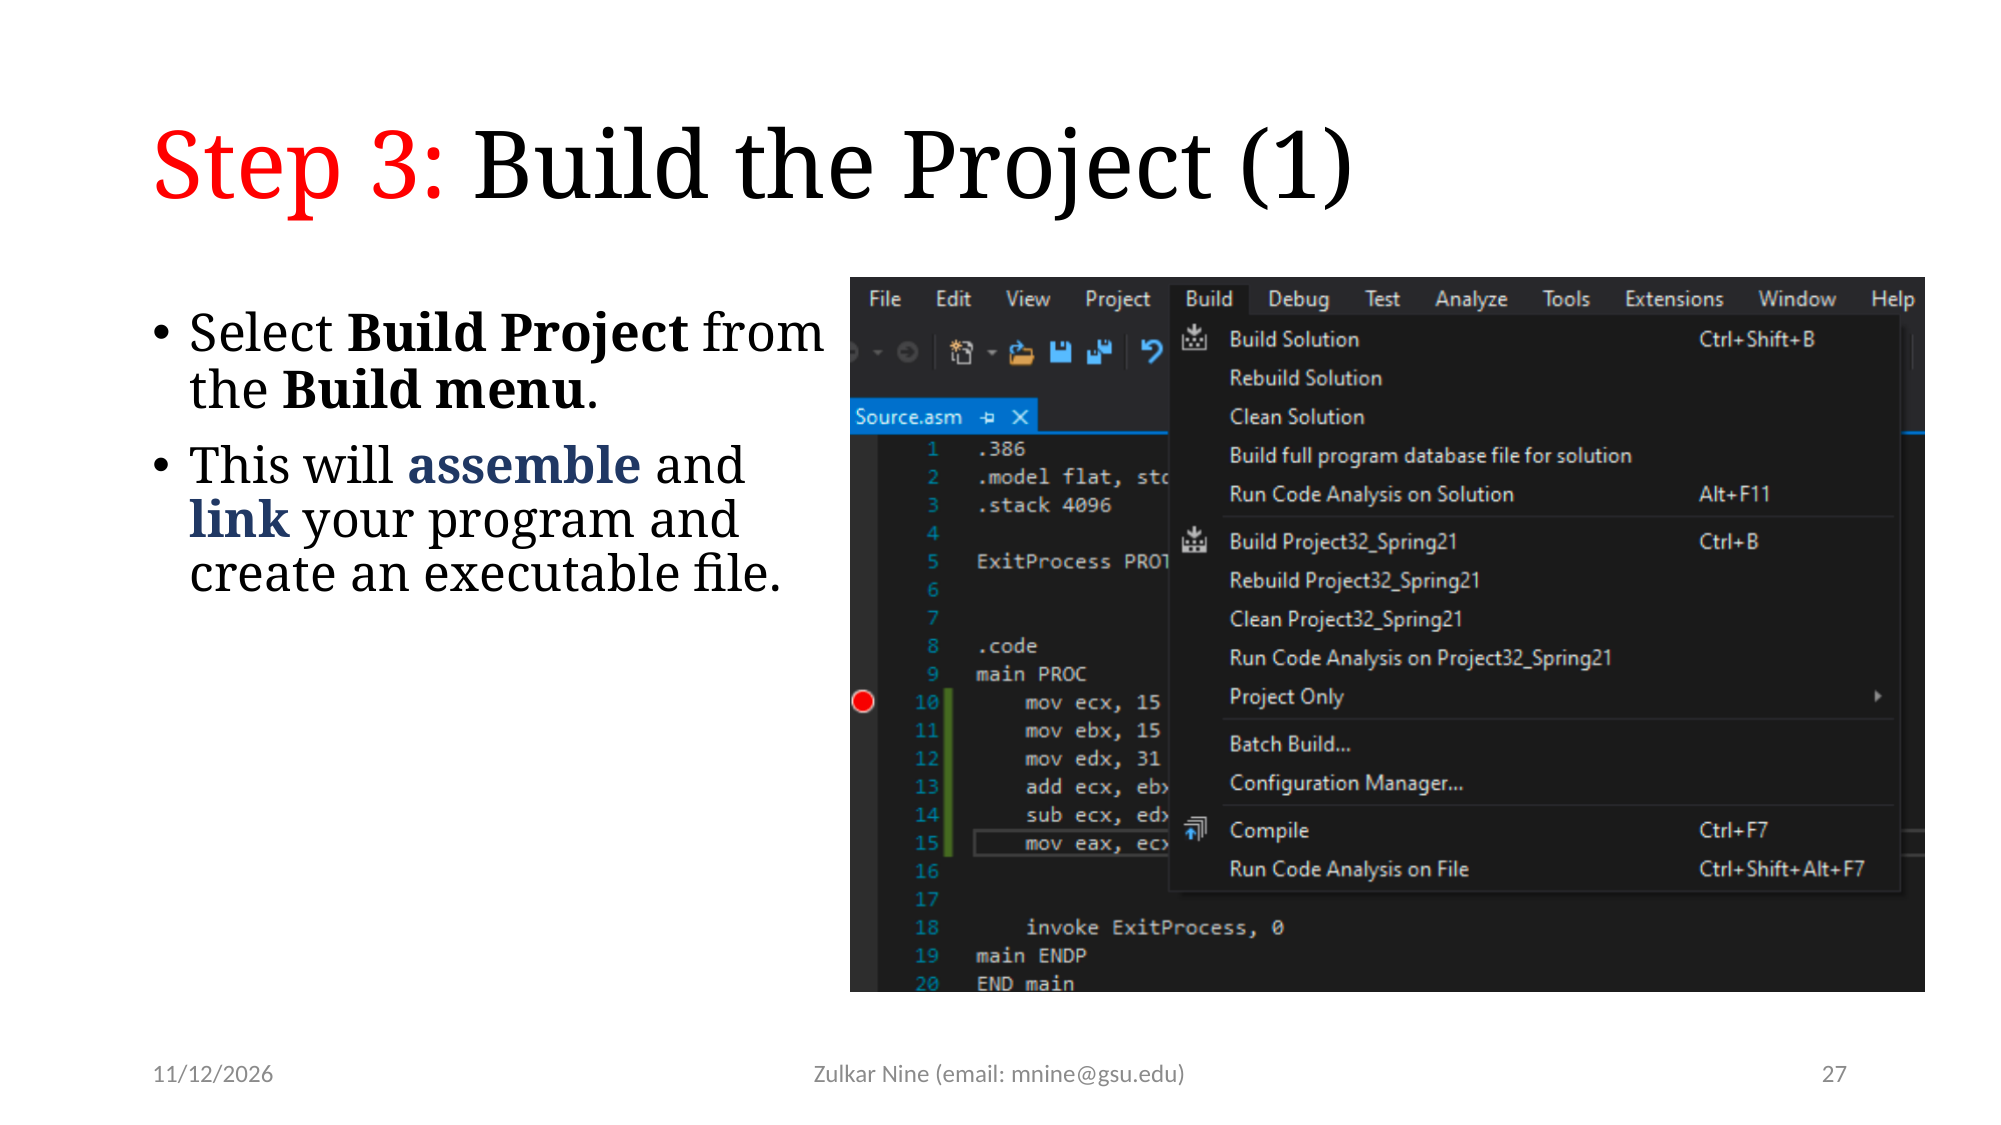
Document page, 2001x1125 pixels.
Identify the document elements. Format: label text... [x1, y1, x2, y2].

slide_number 27 [1412, 1042, 1863, 1103]
footer Zulkar Nine (email: mnine@gsu.edu) [662, 1042, 1338, 1103]
list Select Build Project from the Build menu. This will assemble and link your program and create an executable file. [137, 299, 843, 1014]
picture [850, 277, 1925, 992]
title Step 3: Build the Project (1) [137, 59, 1863, 278]
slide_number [137, 1042, 588, 1103]
